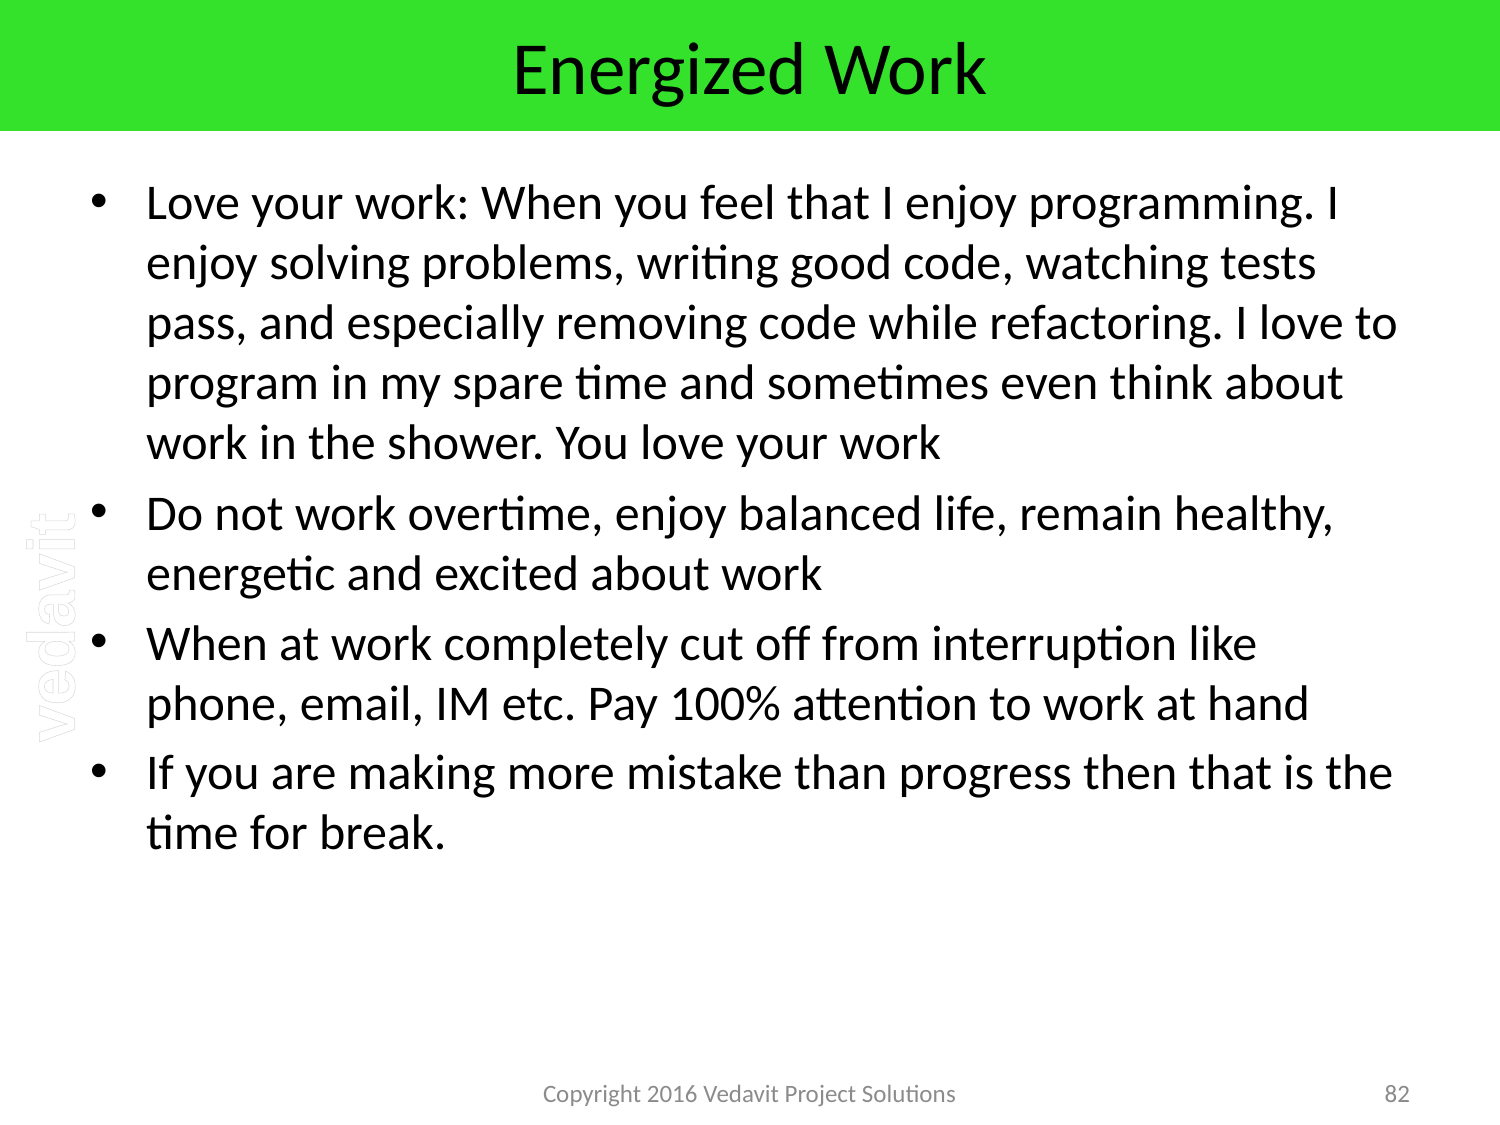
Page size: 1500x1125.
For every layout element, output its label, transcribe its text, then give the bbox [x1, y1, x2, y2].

title Energized Work [0, 0, 1500, 131]
list Love your work: When you feel that I enjoy programming. I enjoy solving problems, writing good code, watching tests pass, and especially removing code while refactoring. I love to program in my spare time and sometimes even think about work in the shower. You love your work Do not work overtime, enjoy balanced life, remain healthy, energetic and excited about work When at work completely cut off from interruption like phone, email, IM etc. Pay 100% attention to work at hand If you are making more mistake than progress then that is the time for break. [75, 162, 1425, 1000]
slide_number 82 [1074, 1062, 1425, 1123]
footer Copyright 2016 Vedavit Project Solutions [512, 1062, 988, 1123]
